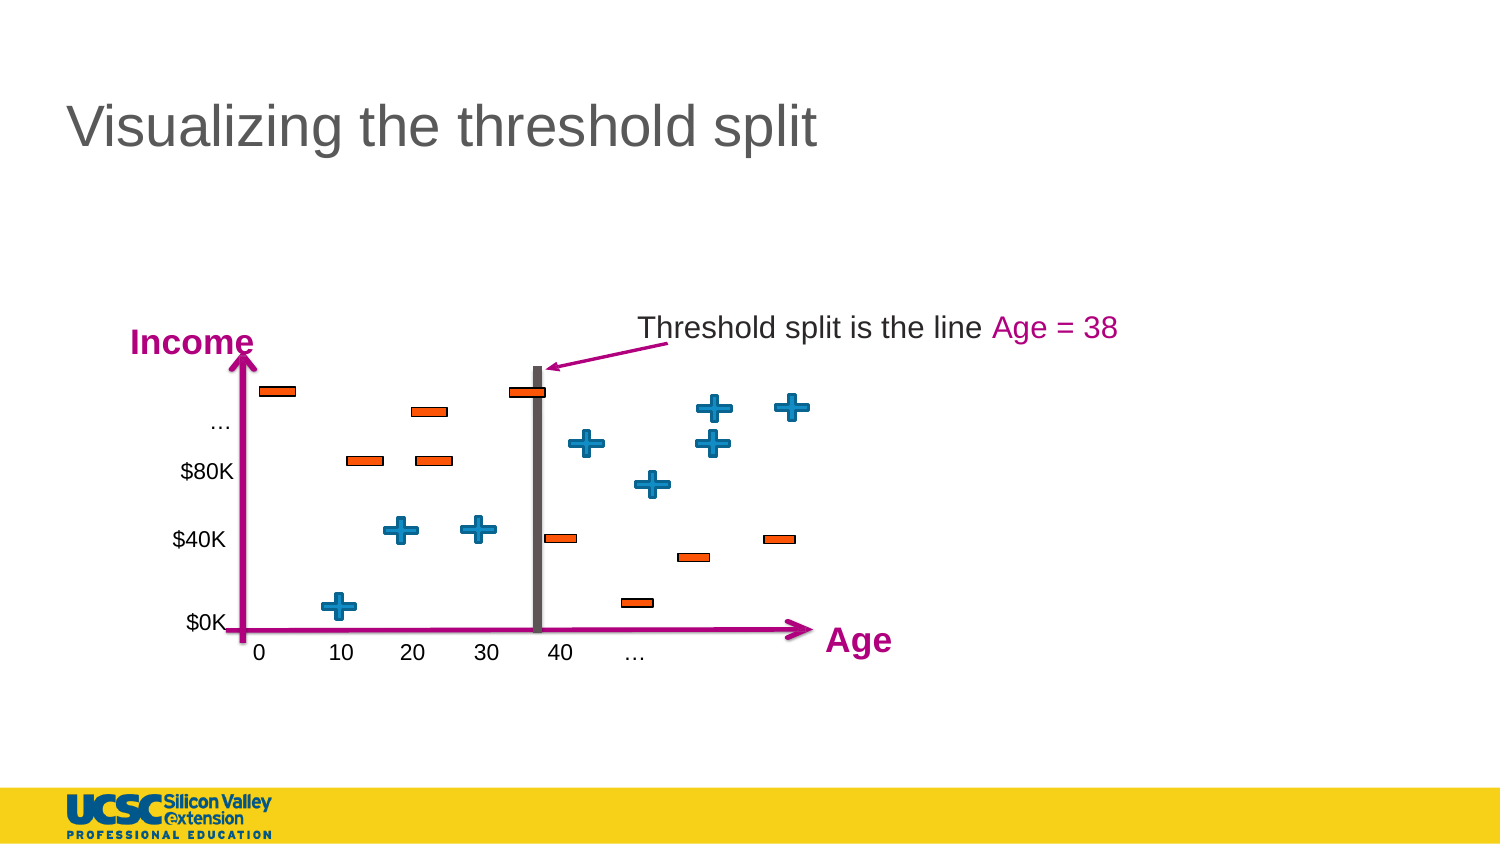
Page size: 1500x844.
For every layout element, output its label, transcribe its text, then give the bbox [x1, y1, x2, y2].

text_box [220, 606, 847, 656]
text_box Income [128, 317, 276, 362]
text_box Threshold split is the line Age = 38 [635, 305, 1174, 345]
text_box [528, 627, 547, 637]
text_box $0K [184, 603, 204, 636]
title Visualizing the threshold split [51, 72, 1449, 167]
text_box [209, 328, 276, 648]
text_box … $80K [170, 405, 204, 485]
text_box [259, 341, 810, 620]
picture [60, 787, 277, 844]
text_box Age [850, 610, 899, 660]
text_box $40K [170, 522, 204, 552]
